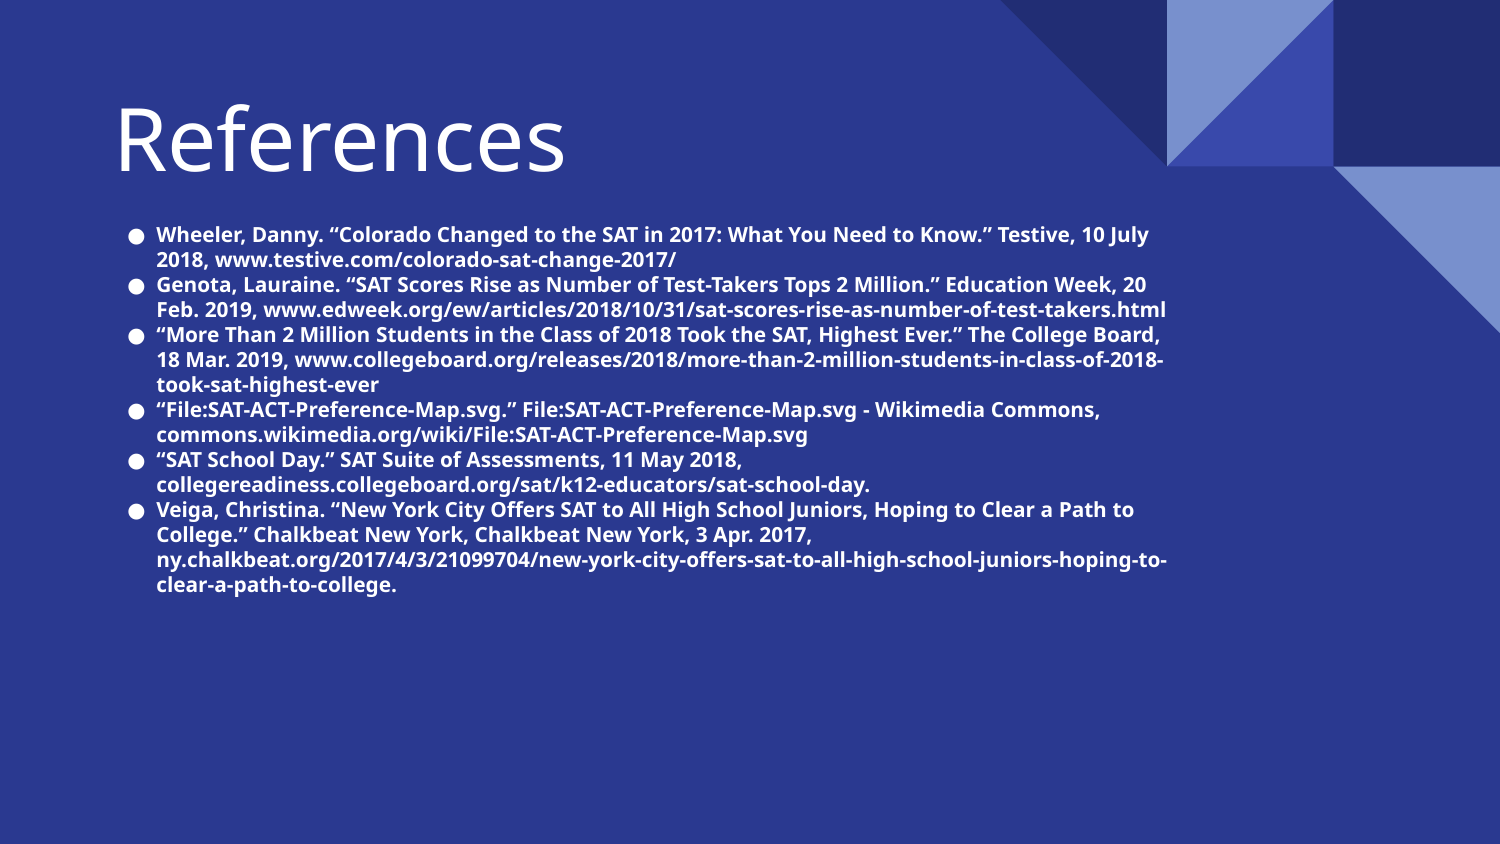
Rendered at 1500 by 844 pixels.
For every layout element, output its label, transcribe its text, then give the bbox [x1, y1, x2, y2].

subtitle Wheeler, Danny. “Colorado Changed to the SAT in 2017: What You Need to Know.” Testive, 10 July 2018, www.testive.com/colorado-sat-change-2017/ Genota, Lauraine. “SAT Scores Rise as Number of Test-Takers Tops 2 Million.” Education Week, 20 Feb. 2019, www.edweek.org/ew/articles/2018/10/31/sat-scores-rise-as-number-of-test-takers.html “More Than 2 Million Students in the Class of 2018 Took the SAT, Highest Ever.” The College Board, 18 Mar. 2019, www.collegeboard.org/releases/2018/more-than-2-million-students-in-class-of-2018-took-sat-highest-ever “File:SAT-ACT-Preference-Map.svg.” File:SAT-ACT-Preference-Map.svg - Wikimedia Commons, commons.wikimedia.org/wiki/File:SAT-ACT-Preference-Map.svg “SAT School Day.” SAT Suite of Assessments, 11 May 2018, collegereadiness.collegeboard.org/sat/k12-educators/sat-school-day. Veiga, Christina. “New York City Offers SAT to All High School Juniors, Hoping to Clear a Path to College.” Chalkbeat New York, Chalkbeat New York, 3 Apr. 2017, ny.chalkbeat.org/2017/4/3/21099704/new-york-city-offers-sat-to-all-high-school-juniors-hoping-to-clear-a-path-to-college. [104, 206, 1185, 648]
title References [98, 66, 679, 204]
